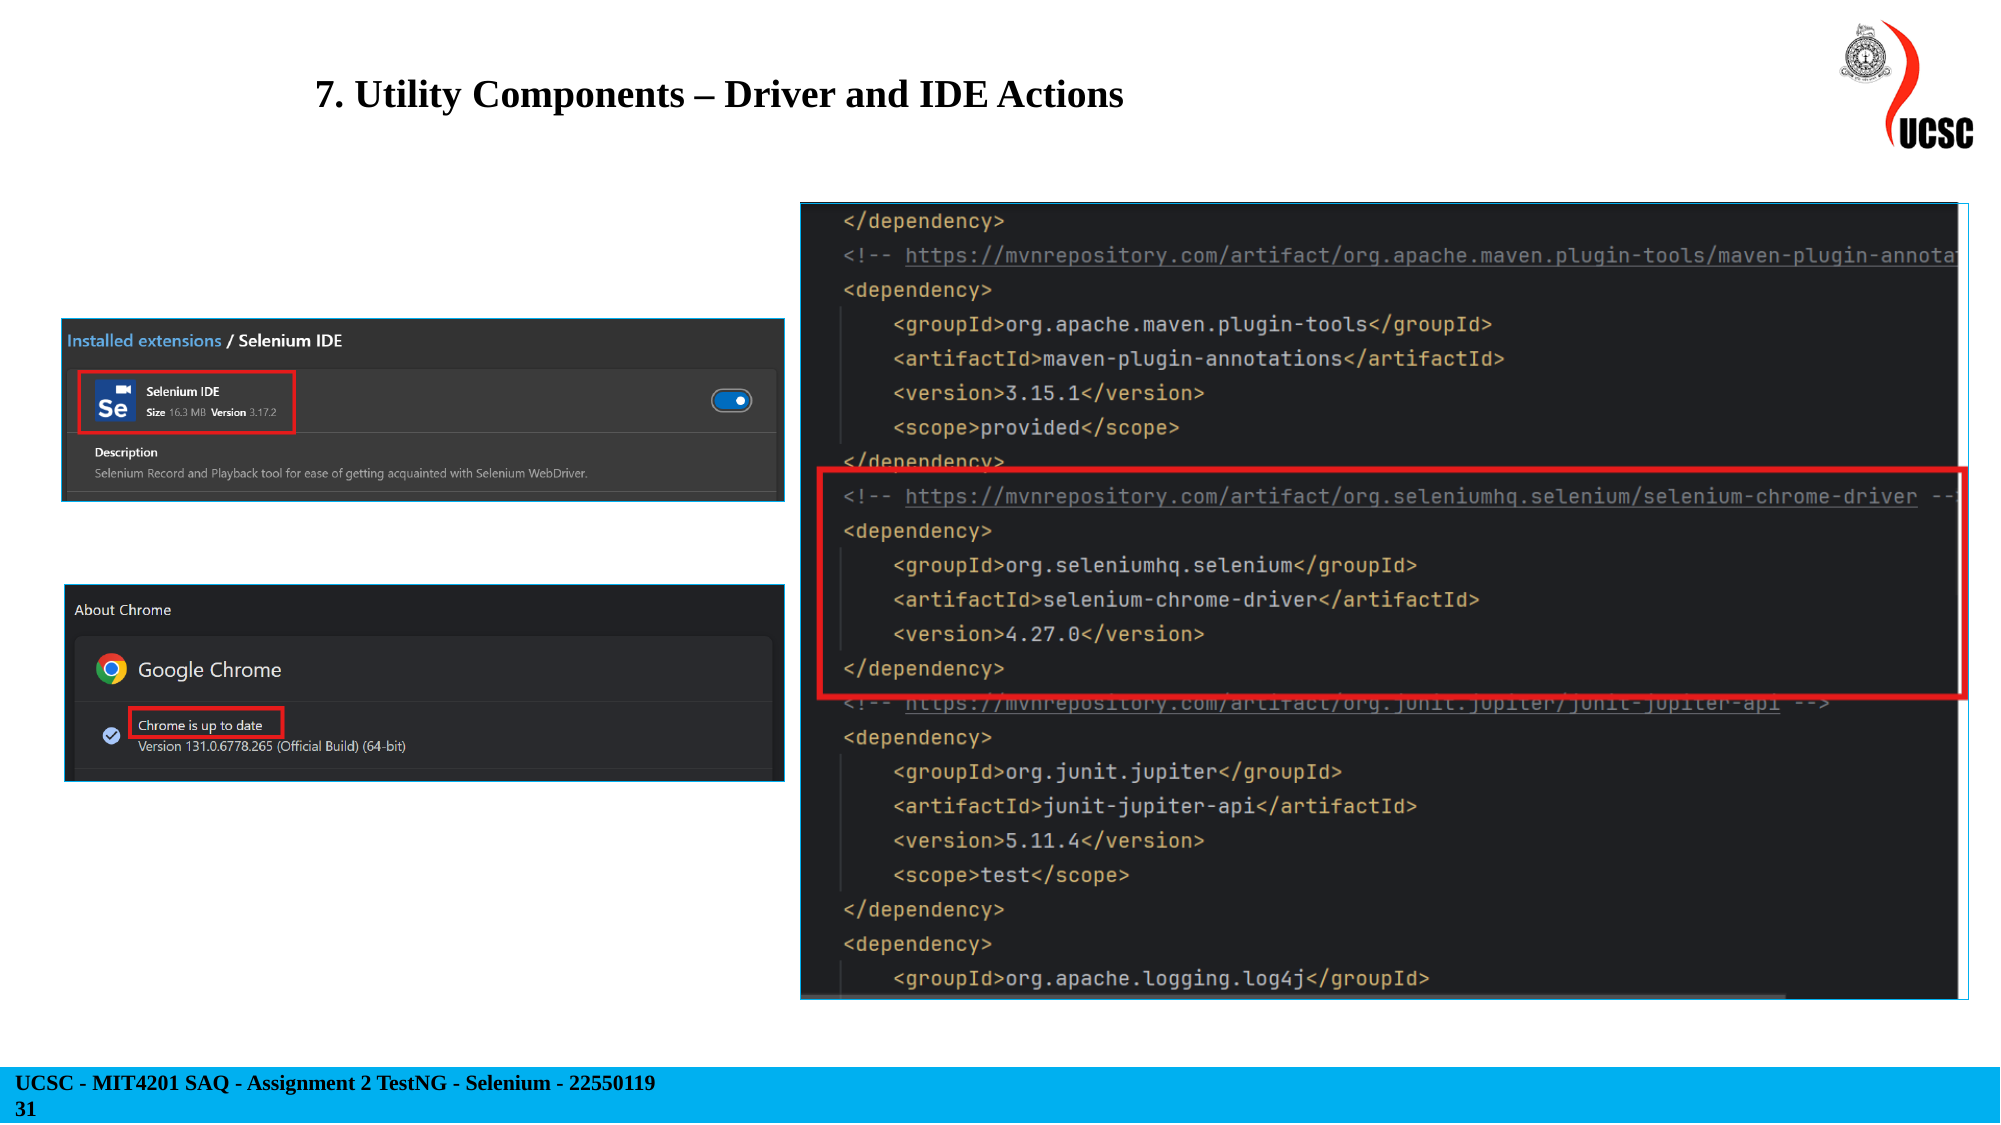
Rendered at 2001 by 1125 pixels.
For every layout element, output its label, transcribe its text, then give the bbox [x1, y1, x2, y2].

footer UCSC - MIT4201 SAQ - Assignment 2 TestNG - Selenium - 22550119 31 [0, 1067, 2000, 1123]
picture [1826, 0, 2000, 174]
picture [66, 586, 783, 780]
text_box 7. Utility Components – Driver and IDE Actions [0, 37, 2000, 922]
picture [63, 320, 783, 500]
picture [802, 205, 1967, 998]
